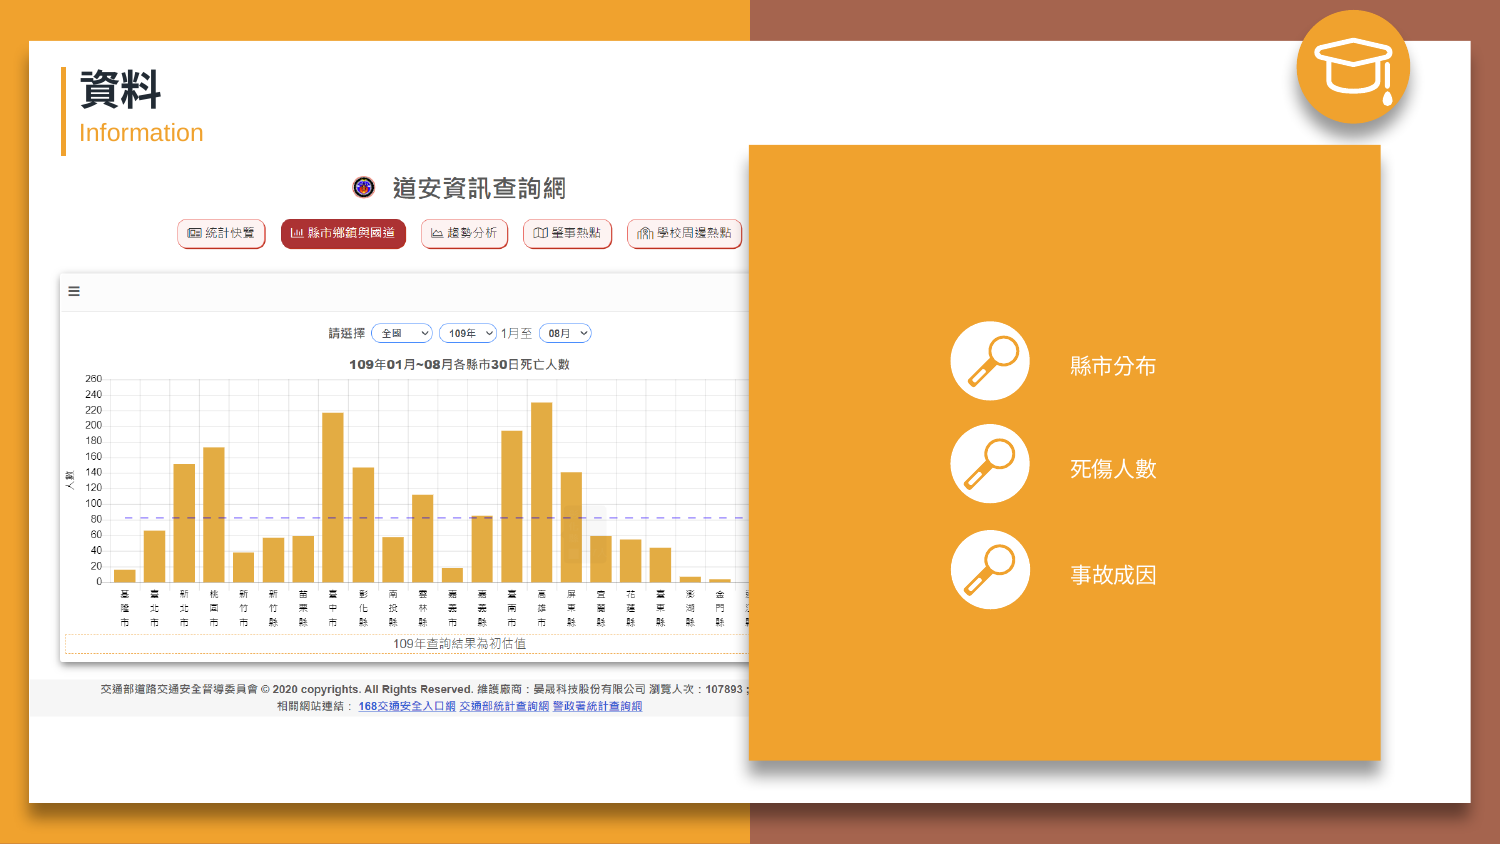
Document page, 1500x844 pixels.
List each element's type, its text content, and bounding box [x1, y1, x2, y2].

text_box Information [64, 109, 220, 155]
text_box [949, 528, 1032, 611]
text_box [949, 320, 1031, 402]
text_box [748, 144, 1382, 762]
text_box 資料 [64, 56, 178, 109]
text_box [949, 422, 1031, 505]
text_box 事故成因 [1055, 546, 1179, 596]
text_box 縣市分布 [1055, 337, 1185, 387]
text_box 死傷人數 [1055, 440, 1188, 490]
picture [30, 156, 899, 718]
text_box [963, 544, 1016, 596]
text_box [967, 335, 1020, 388]
text_box [963, 438, 1016, 490]
